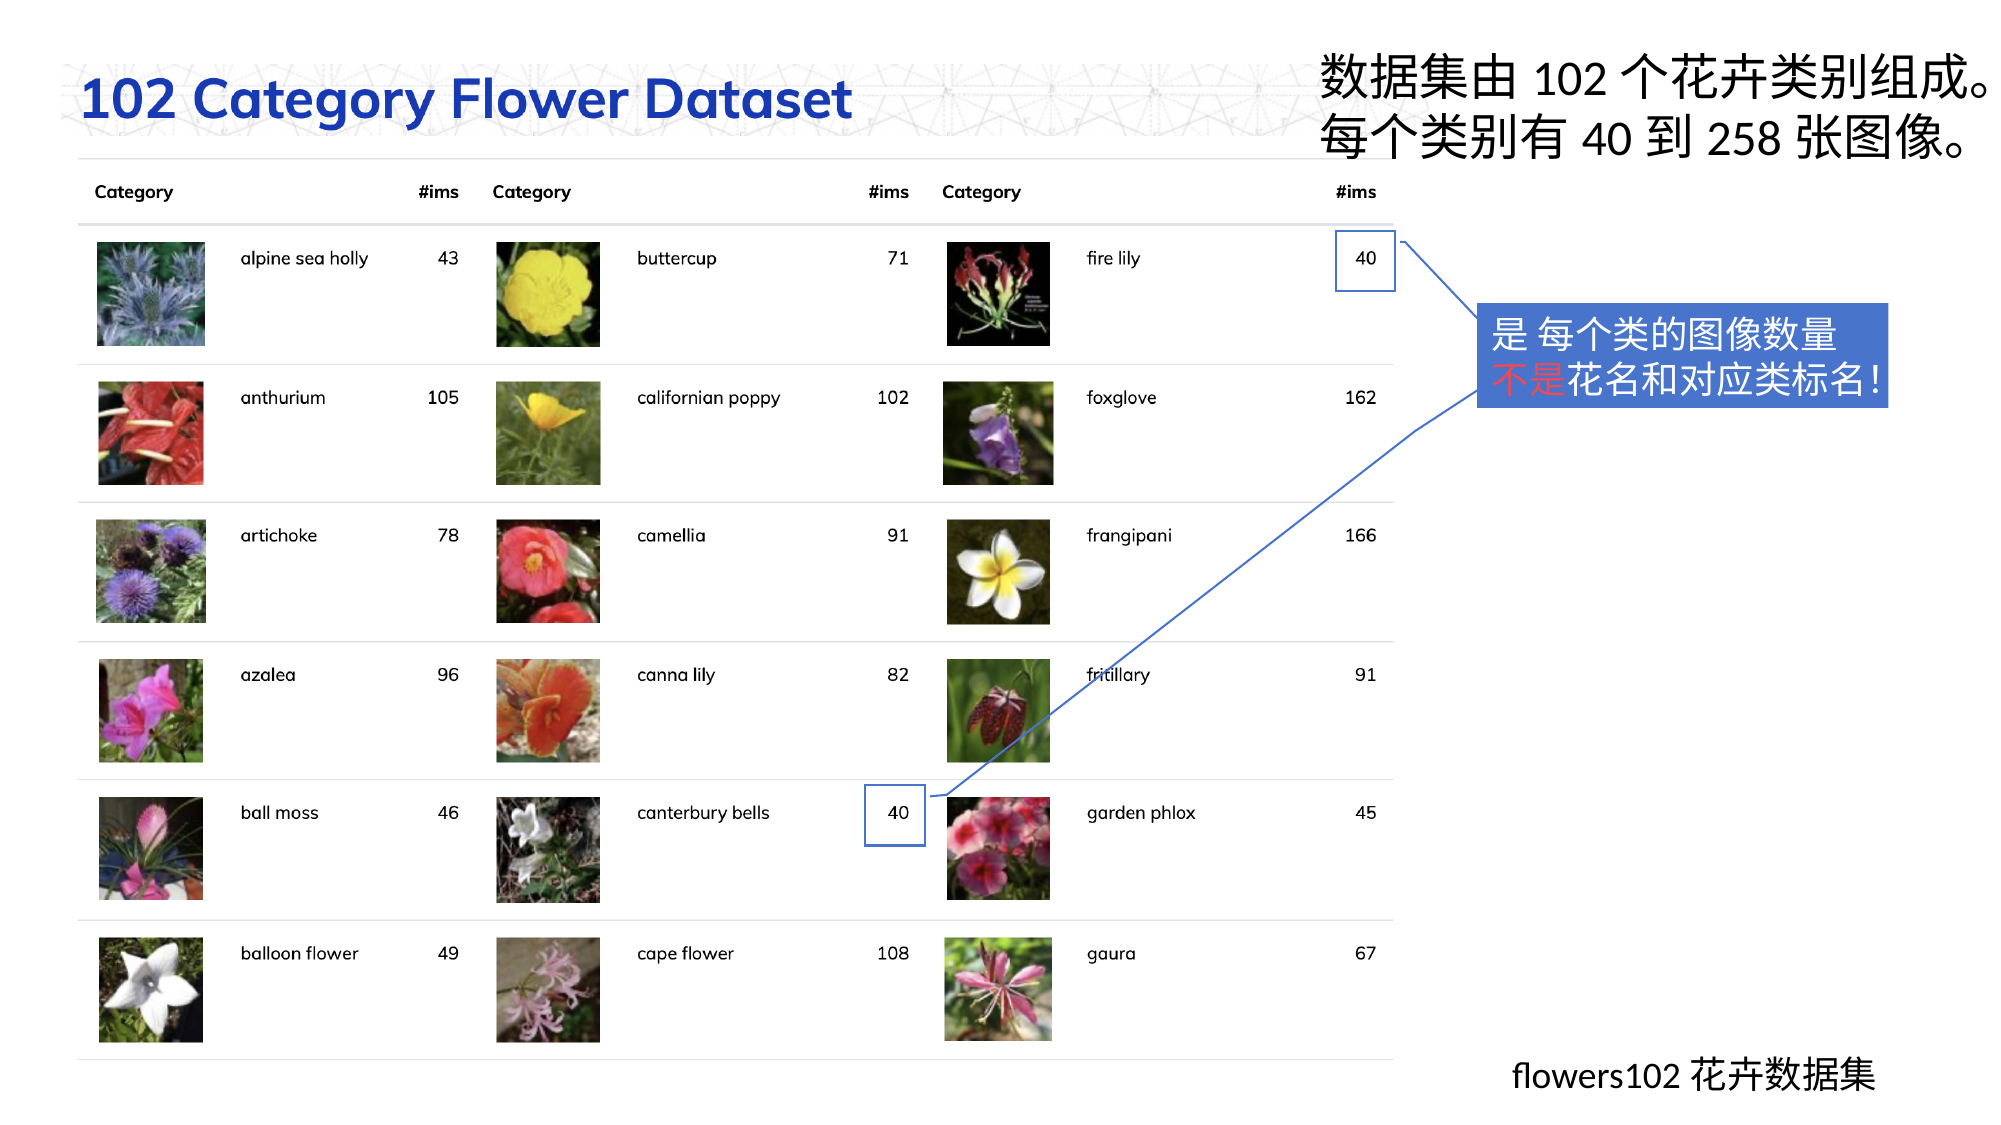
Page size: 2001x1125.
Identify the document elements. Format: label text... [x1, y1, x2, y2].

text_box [60, 64, 1889, 1061]
text_box flowers102花卉数据集 [1497, 1043, 1962, 1104]
list 数据集由102个花卉类别组成。每个类别有40到258张图像。 [1304, 37, 2000, 267]
